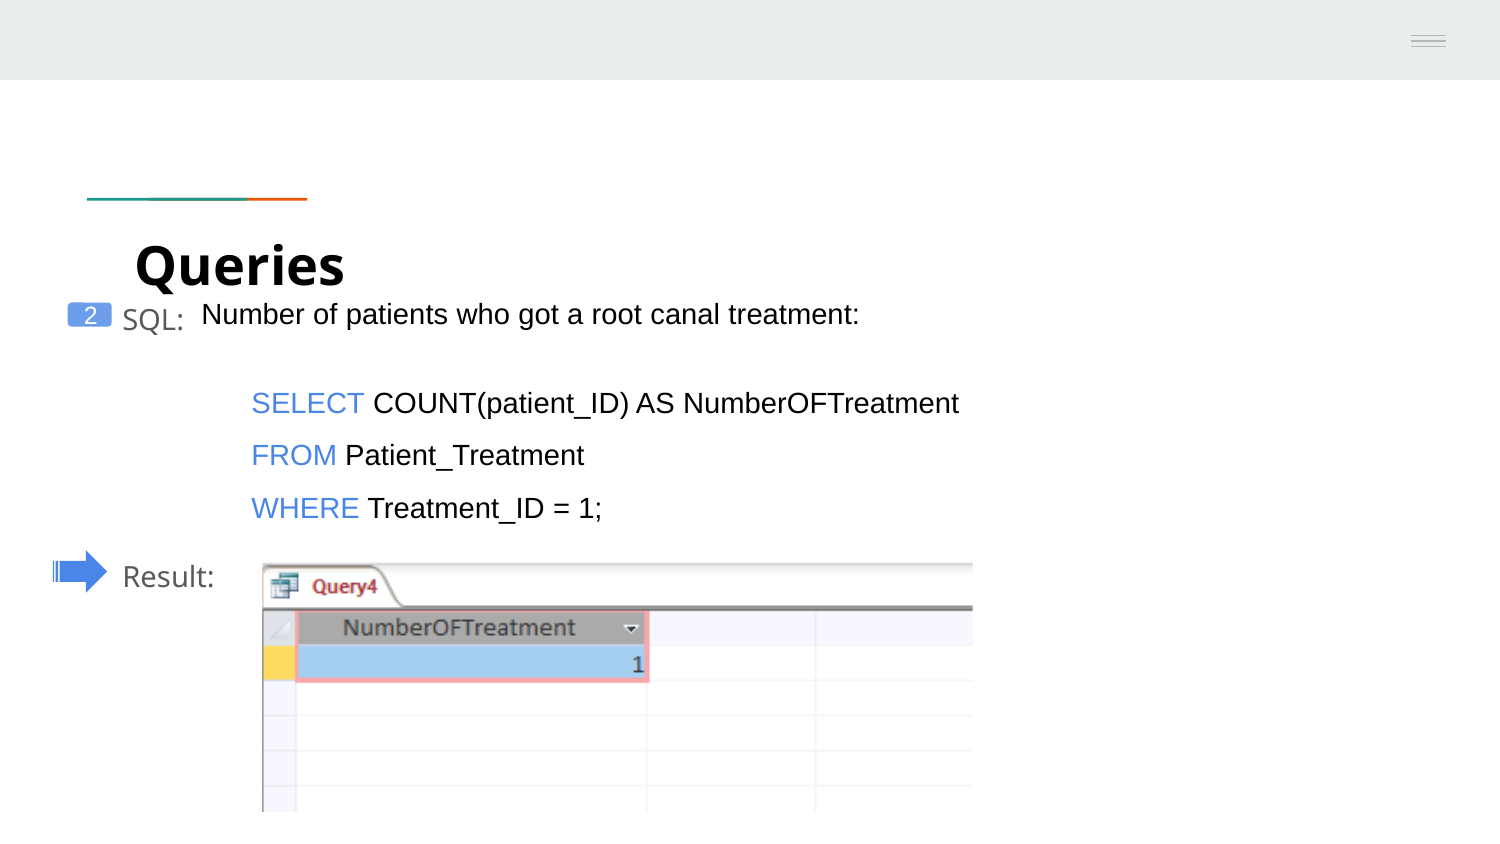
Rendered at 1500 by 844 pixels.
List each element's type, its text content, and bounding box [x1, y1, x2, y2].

picture [262, 562, 973, 813]
text_box [52, 550, 107, 593]
title Queries [119, 216, 1381, 305]
text_box Number of patients who got a root canal treatment: [186, 280, 1289, 349]
text_box 2 [67, 302, 112, 327]
list Result: [107, 537, 287, 606]
text_box SELECT COUNT(patient_ID) AS NumberOFTreatment FROM Patient_Treatment WHERE Treatment_ID = 1; [236, 351, 1087, 530]
list SQL: [107, 280, 186, 349]
